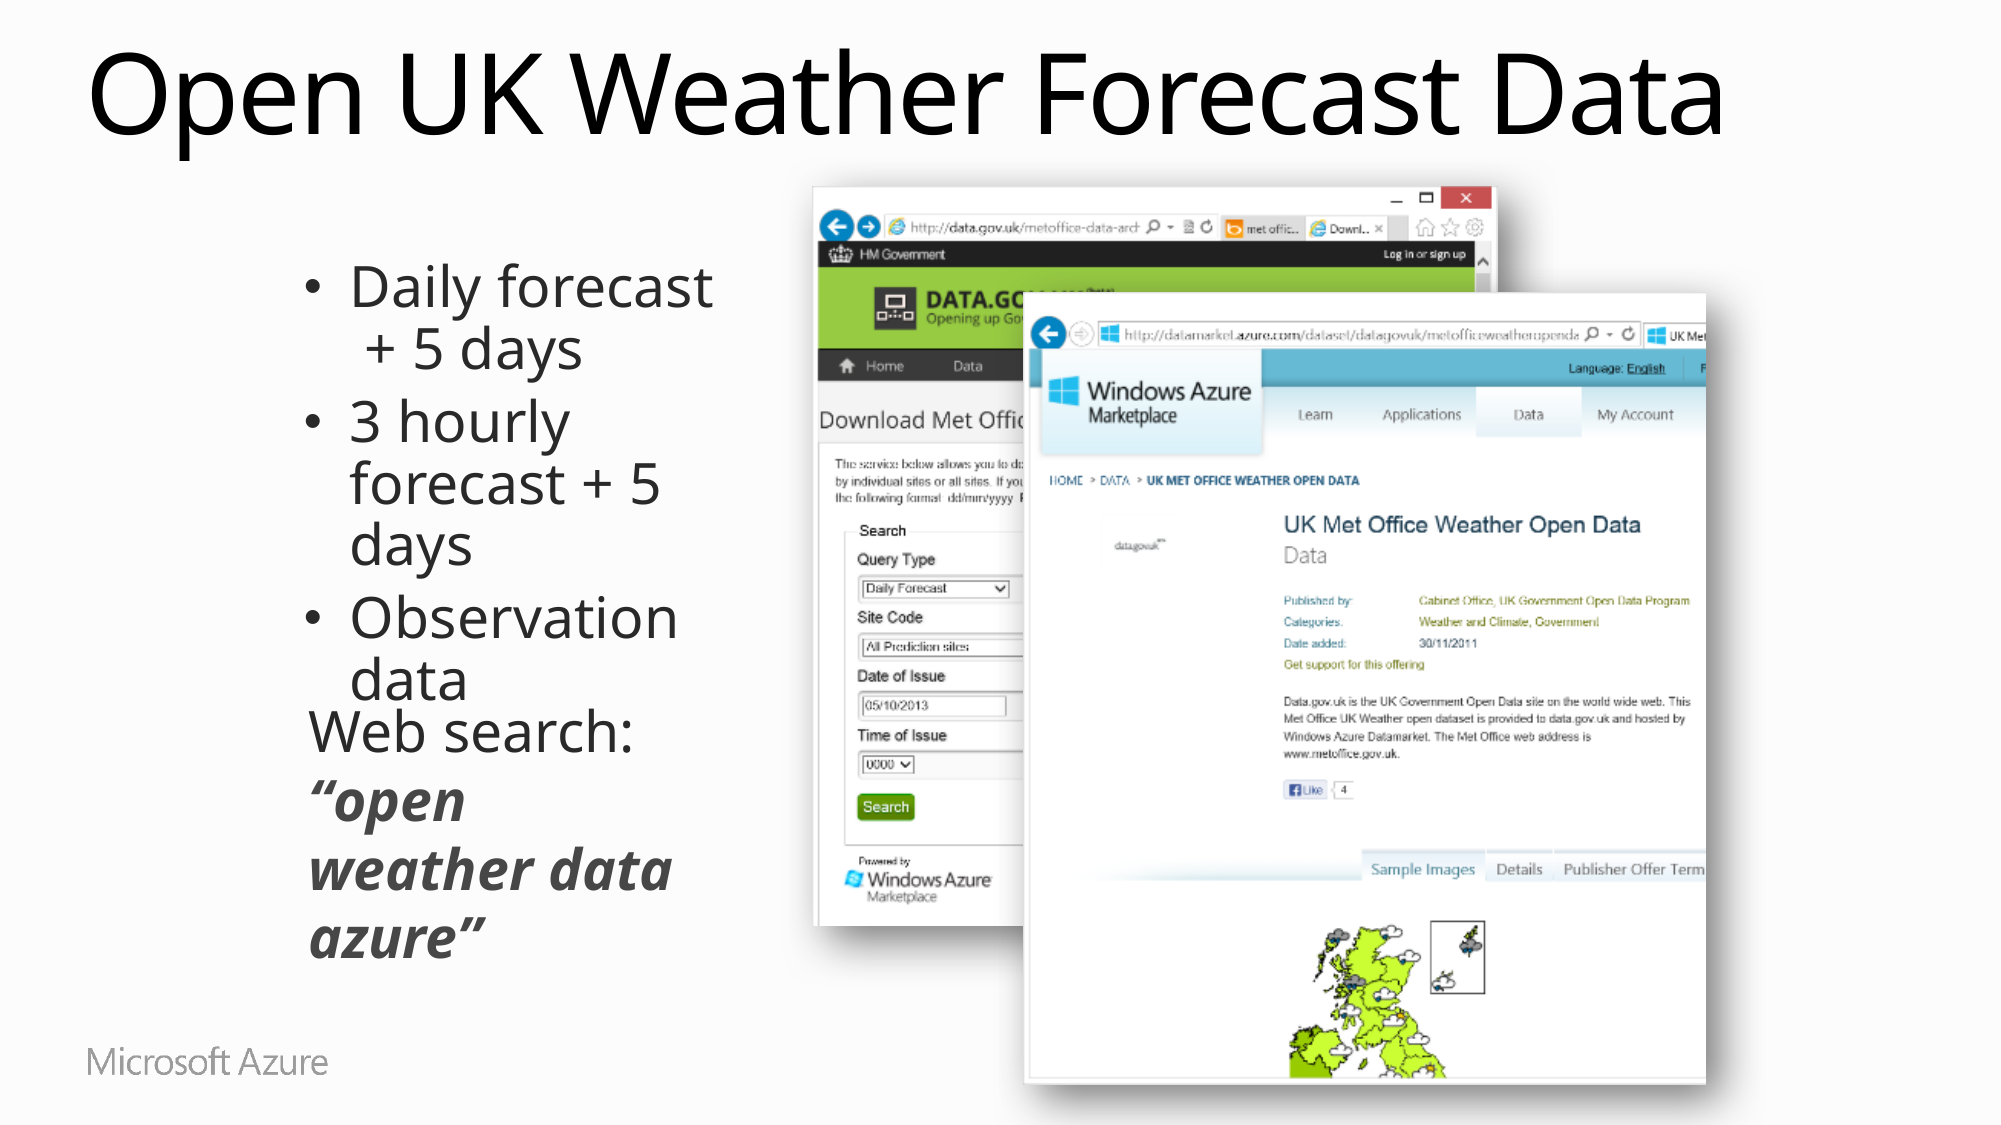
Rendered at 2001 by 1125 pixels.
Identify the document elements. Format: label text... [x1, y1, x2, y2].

text_box Daily forecast + 5 days 3 hourly forecast + 5 days Observation data [280, 243, 776, 868]
title Open UK Weather Forecast Data [85, 37, 1915, 161]
text_box Web search: “open weather data azure” [293, 688, 720, 978]
picture [812, 185, 1707, 1085]
